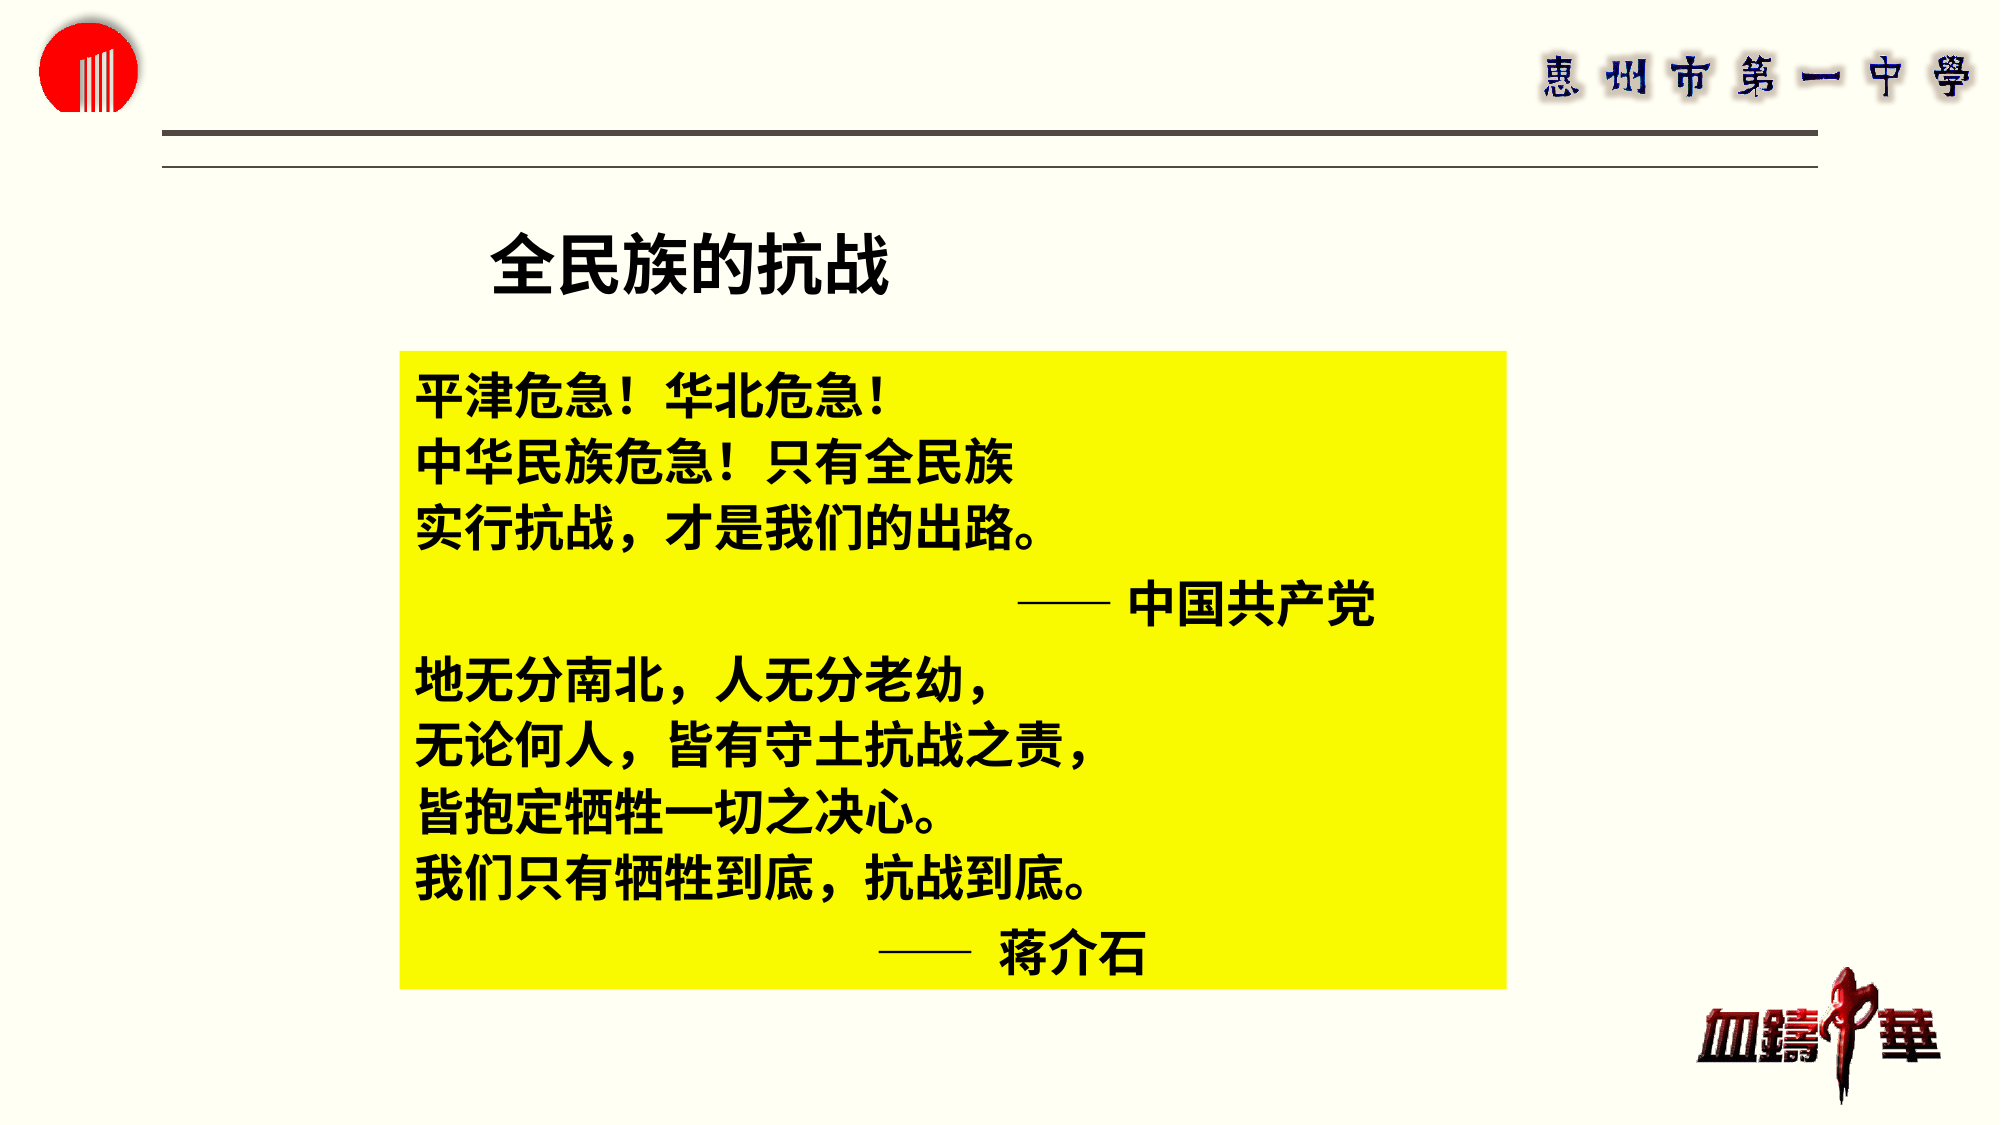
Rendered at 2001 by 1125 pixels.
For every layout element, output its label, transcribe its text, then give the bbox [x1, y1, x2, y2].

picture [1538, 55, 1581, 97]
text_box 全民族的抗战 [412, 215, 1179, 311]
picture [1734, 55, 1777, 97]
picture [38, 21, 138, 120]
picture [1864, 55, 1907, 97]
picture [1694, 967, 1943, 1105]
picture [1669, 55, 1711, 97]
picture [1930, 55, 1972, 97]
picture [1799, 55, 1842, 97]
picture [1604, 55, 1646, 97]
text_box 平津危急！华北危急！ 中华民族危急！只有全民族 实行抗战，才是我们的出路。 ——中国共产党 地无分南北，人无分老幼， 无论何人，皆有守土抗战之责， 皆抱定牺牲一切之决心。 我们只有牺牲到底，抗战到底。 —— 蒋介石 [399, 350, 1507, 990]
